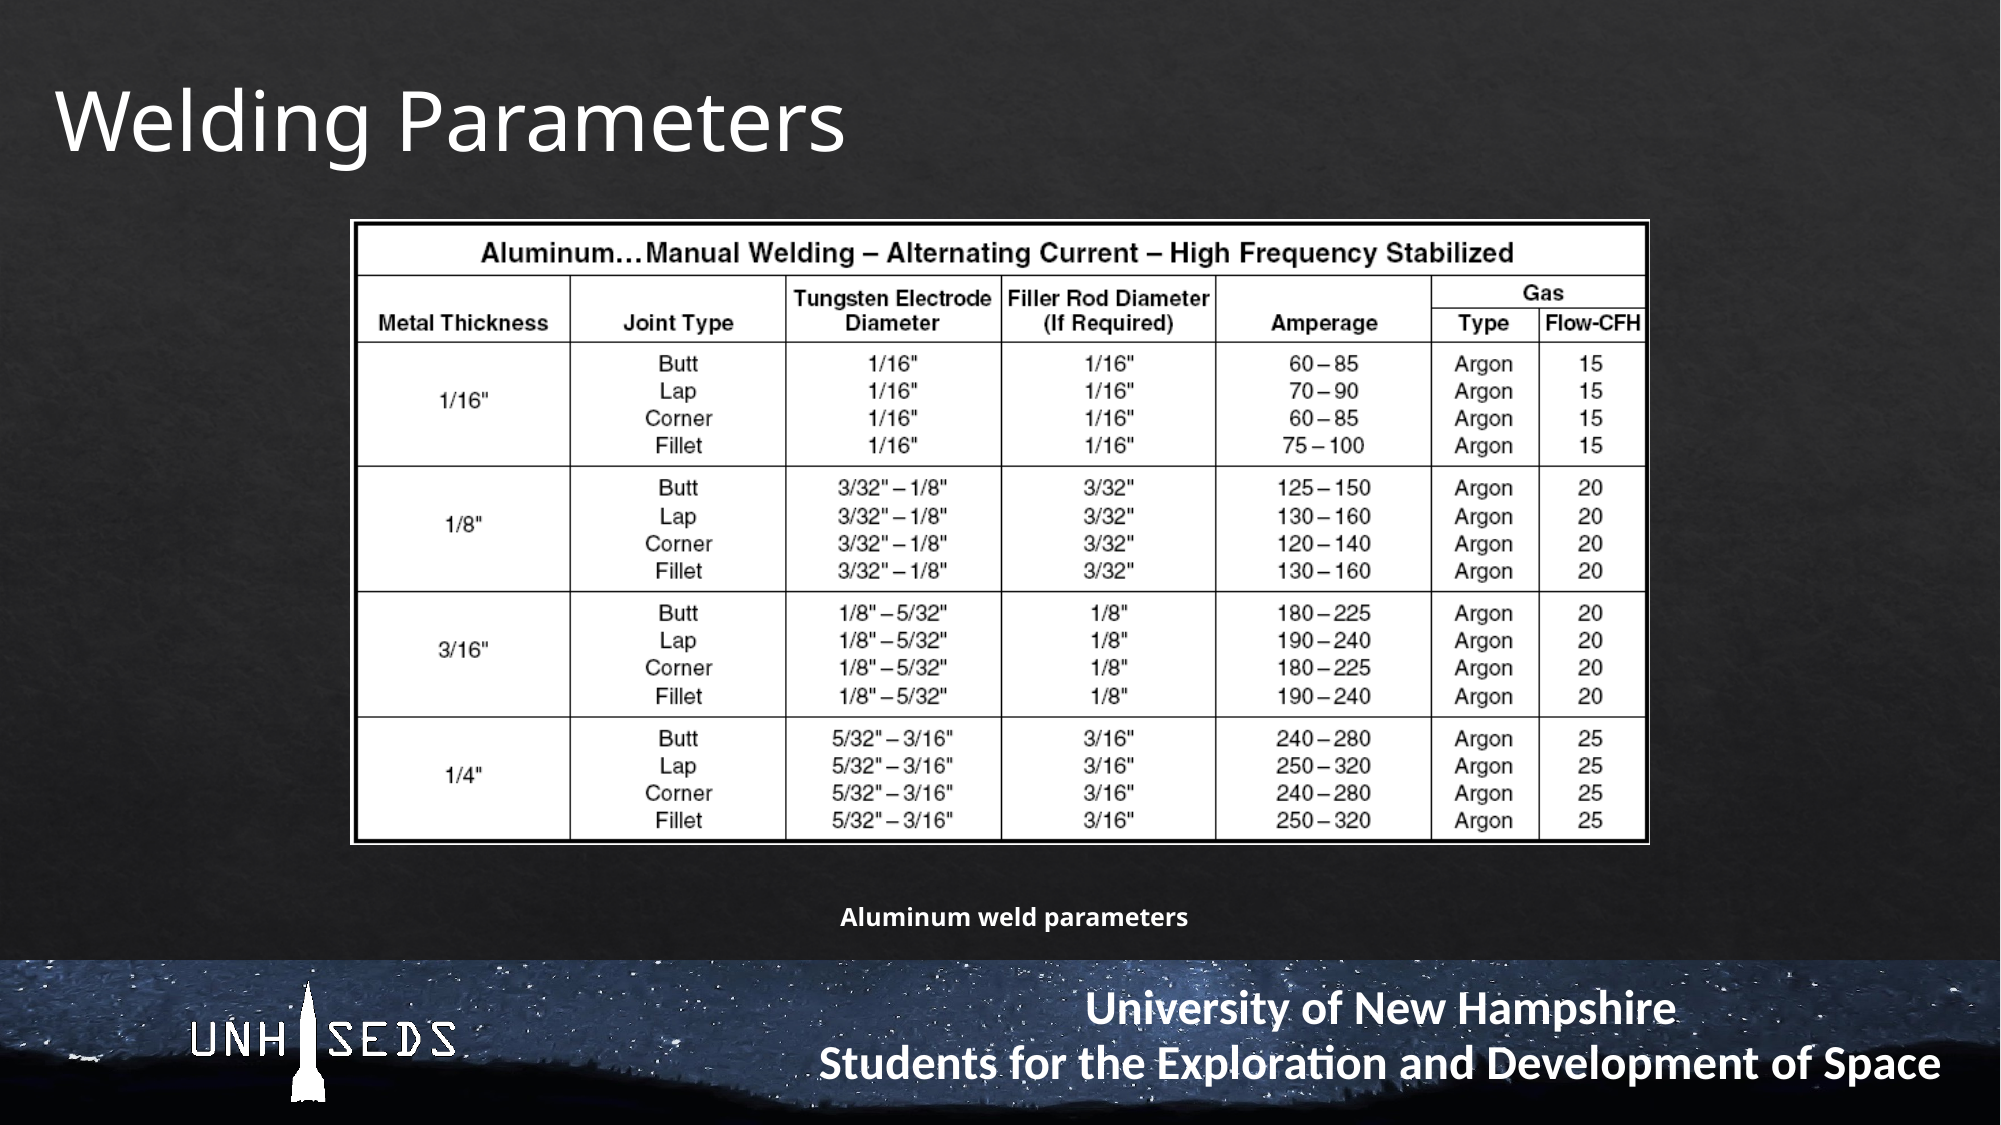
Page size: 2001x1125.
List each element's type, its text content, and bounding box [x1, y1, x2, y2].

text_box Welding Parameters [39, 61, 1556, 176]
text_box Aluminum weld parameters [825, 894, 1205, 940]
picture [349, 219, 1651, 845]
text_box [0, 959, 2000, 1125]
